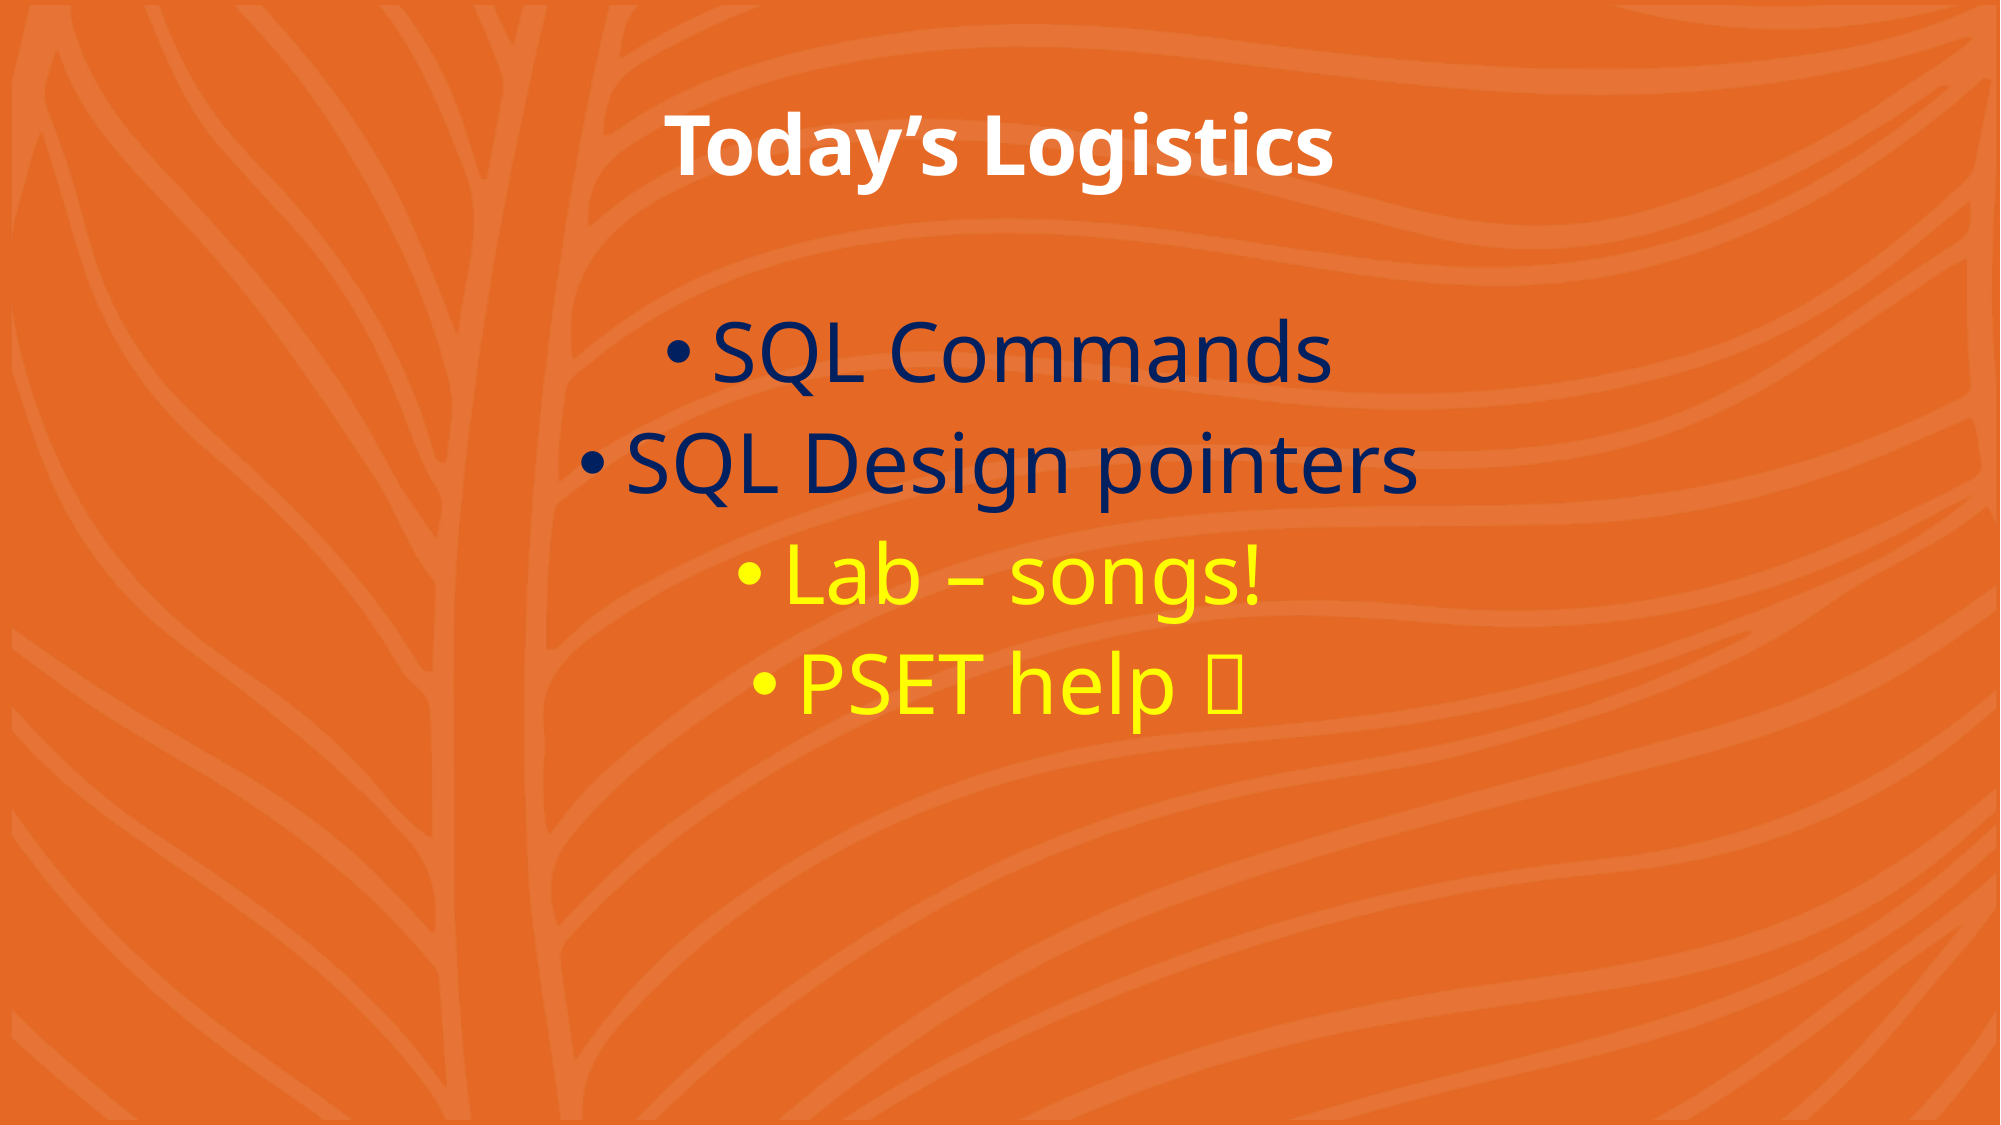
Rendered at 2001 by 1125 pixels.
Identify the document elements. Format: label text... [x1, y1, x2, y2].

list SQL Commands SQL Design pointers Lab – songs! PSET help  [360, 310, 1640, 966]
title Today’s Logistics [250, 91, 1750, 193]
picture [0, 5, 2001, 1120]
